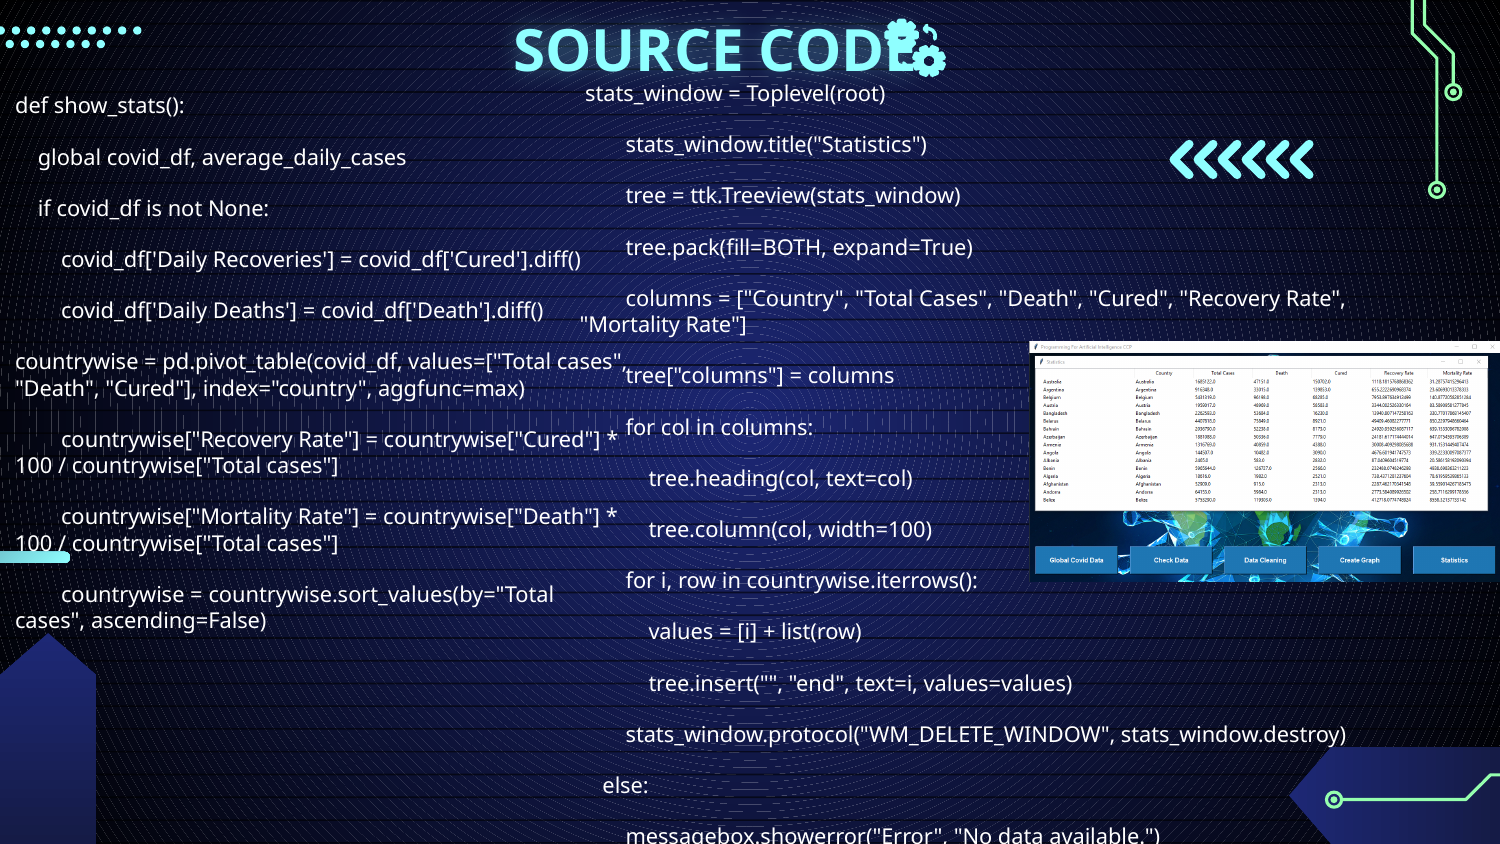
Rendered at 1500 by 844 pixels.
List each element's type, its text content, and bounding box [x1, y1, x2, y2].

list def show_stats(): global covid_df, average_daily_cases if covid_df is not None: covid_df['Daily Recoveries'] = covid_df['Cured'].diff() covid_df['Daily Deaths'] = covid_df['Death'].diff() countrywise = pd.pivot_table(covid_df, values=["Total cases", "Death", "Cured"], index="country", aggfunc=max) countrywise["Recovery Rate"] = countrywise["Cured"] * 100 / countrywise["Total cases"] countrywise["Mortality Rate"] = countrywise["Death"] * 100 / countrywise["Total cases"] countrywise = countrywise.sort_values(by="Total cases", ascending=False) [0, 77, 645, 318]
text_box stats_window = Toplevel(root) stats_window.title("Statistics") tree = ttk.Treeview(stats_window) tree.pack(fill=BOTH, expand=True) columns = ["Country", "Total Cases", "Death", "Cured", "Recovery Rate", "Mortality Rate"] tree["columns"] = columns for col in columns: tree.heading(col, text=col) tree.column(col, width=100) for i, row in countrywise.iterrows(): values = [i] + list(row) tree.insert("", "end", text=i, values=values) stats_window.protocol("WM_DELETE_WINDOW", stats_window.destroy) else: messagebox.showerror("Error", "No data available.") [564, 64, 1458, 305]
picture [1029, 340, 1500, 582]
title SOURCE CODE [498, 1, 1500, 96]
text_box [1168, 139, 1315, 180]
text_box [884, 18, 947, 78]
